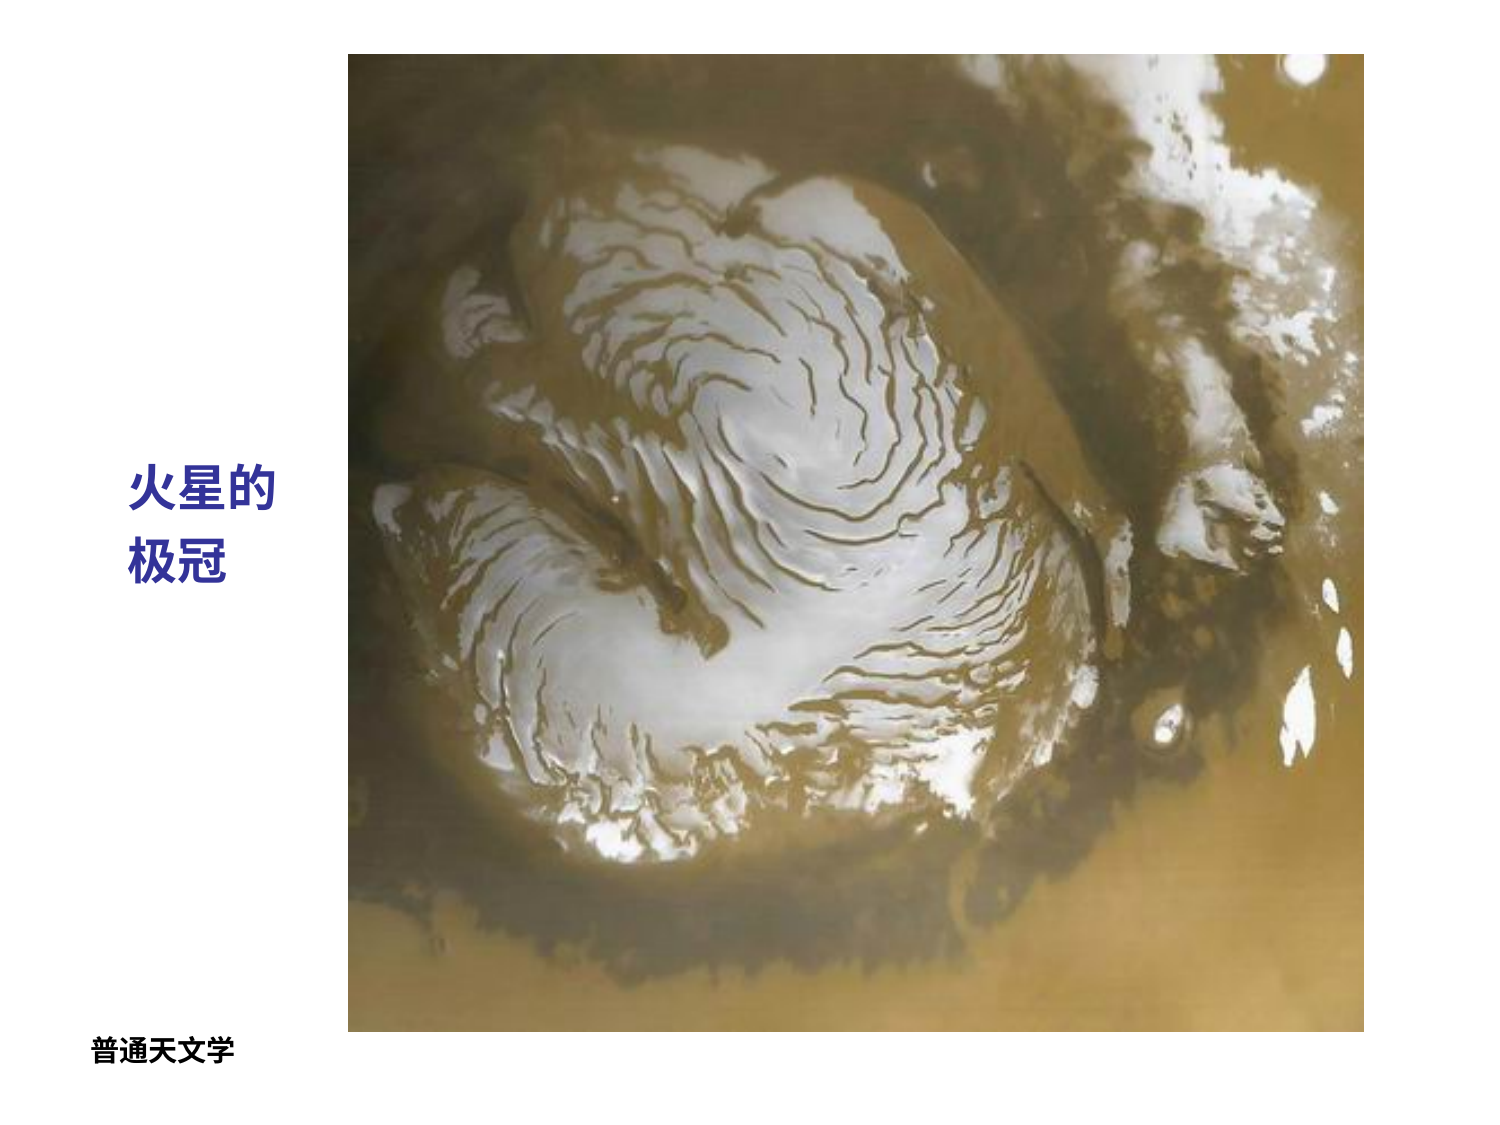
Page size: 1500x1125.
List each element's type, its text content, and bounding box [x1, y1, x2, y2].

slide_number 普通天文学 [74, 1024, 426, 1103]
picture [348, 54, 1365, 1033]
list 火星的 极冠 [112, 456, 337, 615]
